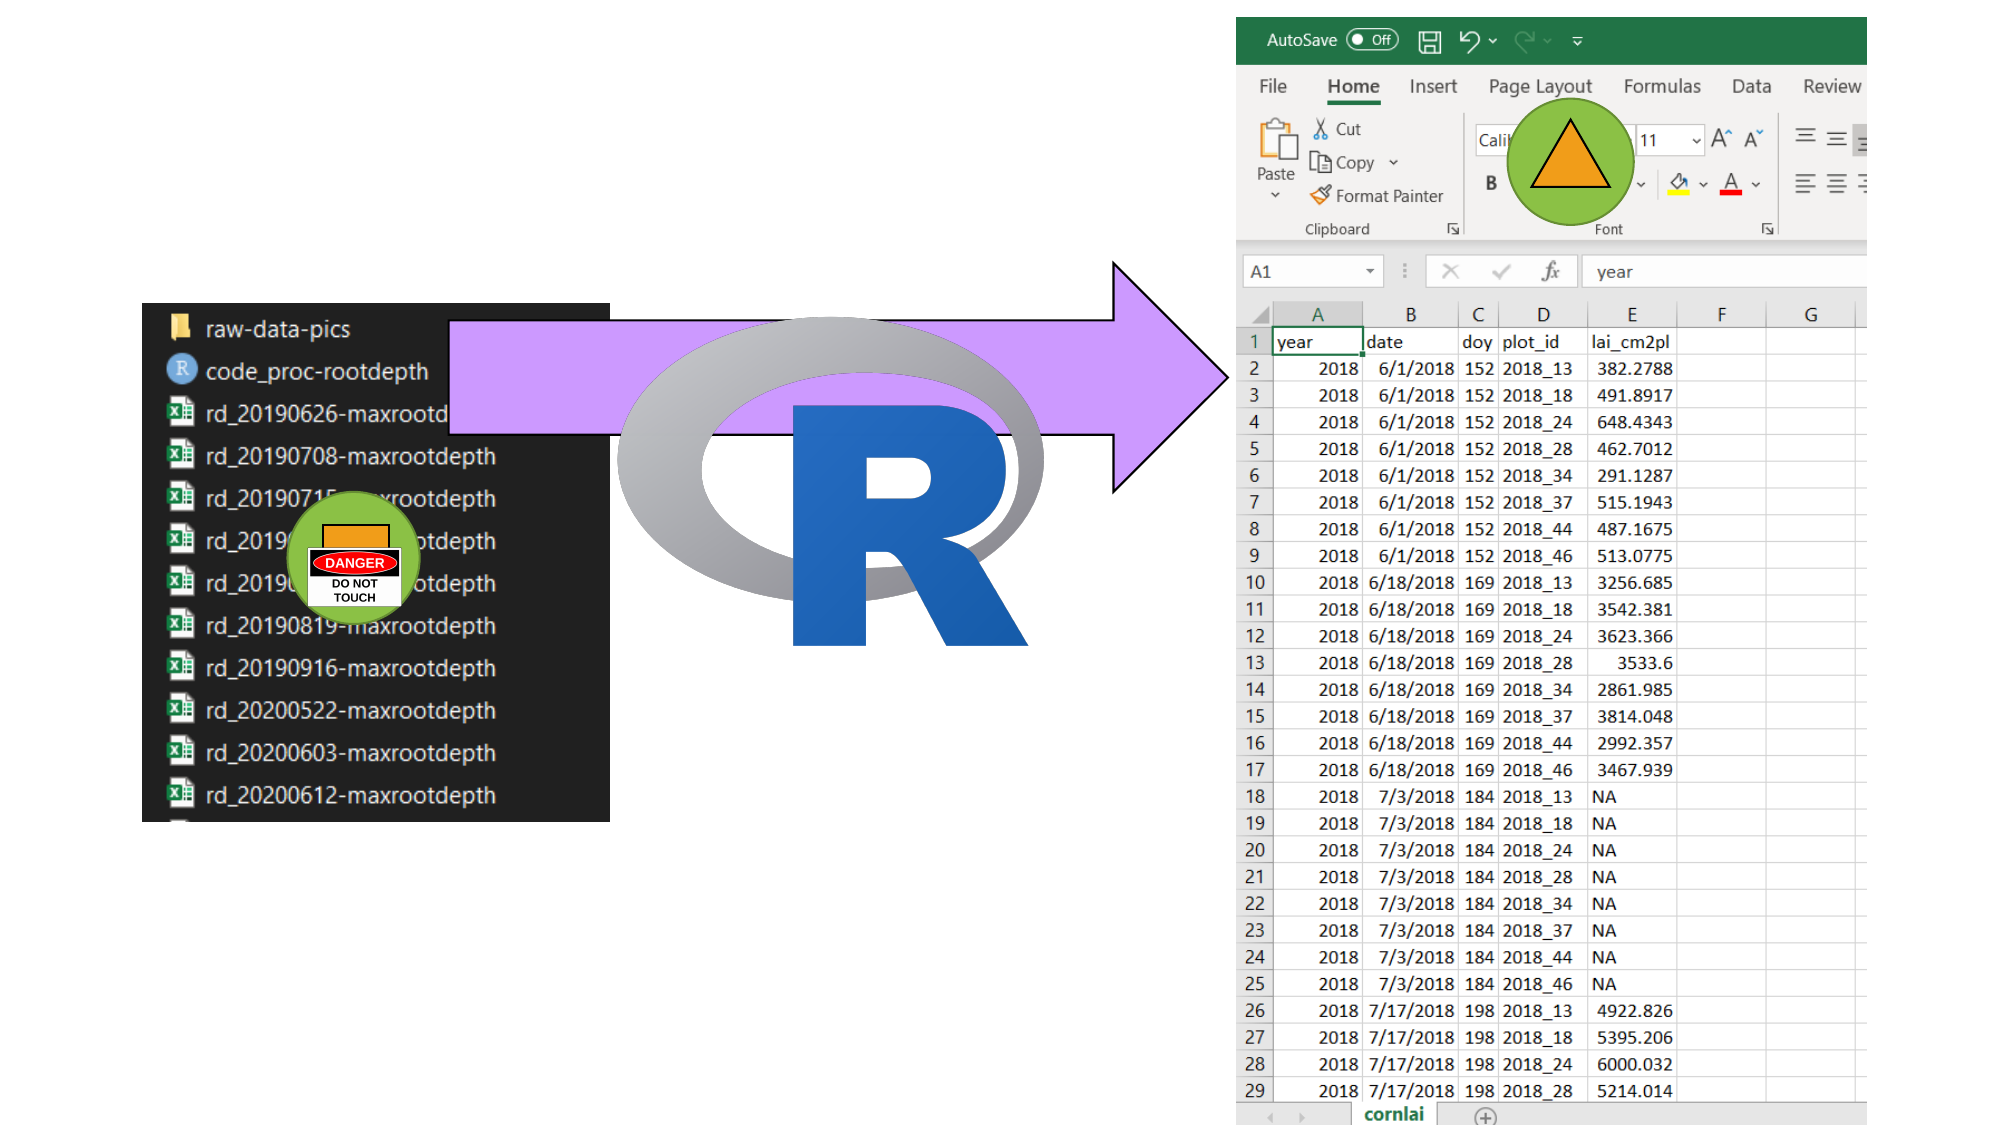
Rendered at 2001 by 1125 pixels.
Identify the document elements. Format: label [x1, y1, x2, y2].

picture [617, 315, 1045, 647]
picture [141, 303, 610, 822]
text_box [1507, 98, 1634, 225]
text_box [287, 491, 420, 625]
text_box [610, 319, 617, 436]
text_box [1045, 260, 1230, 495]
picture [1235, 17, 1867, 1125]
